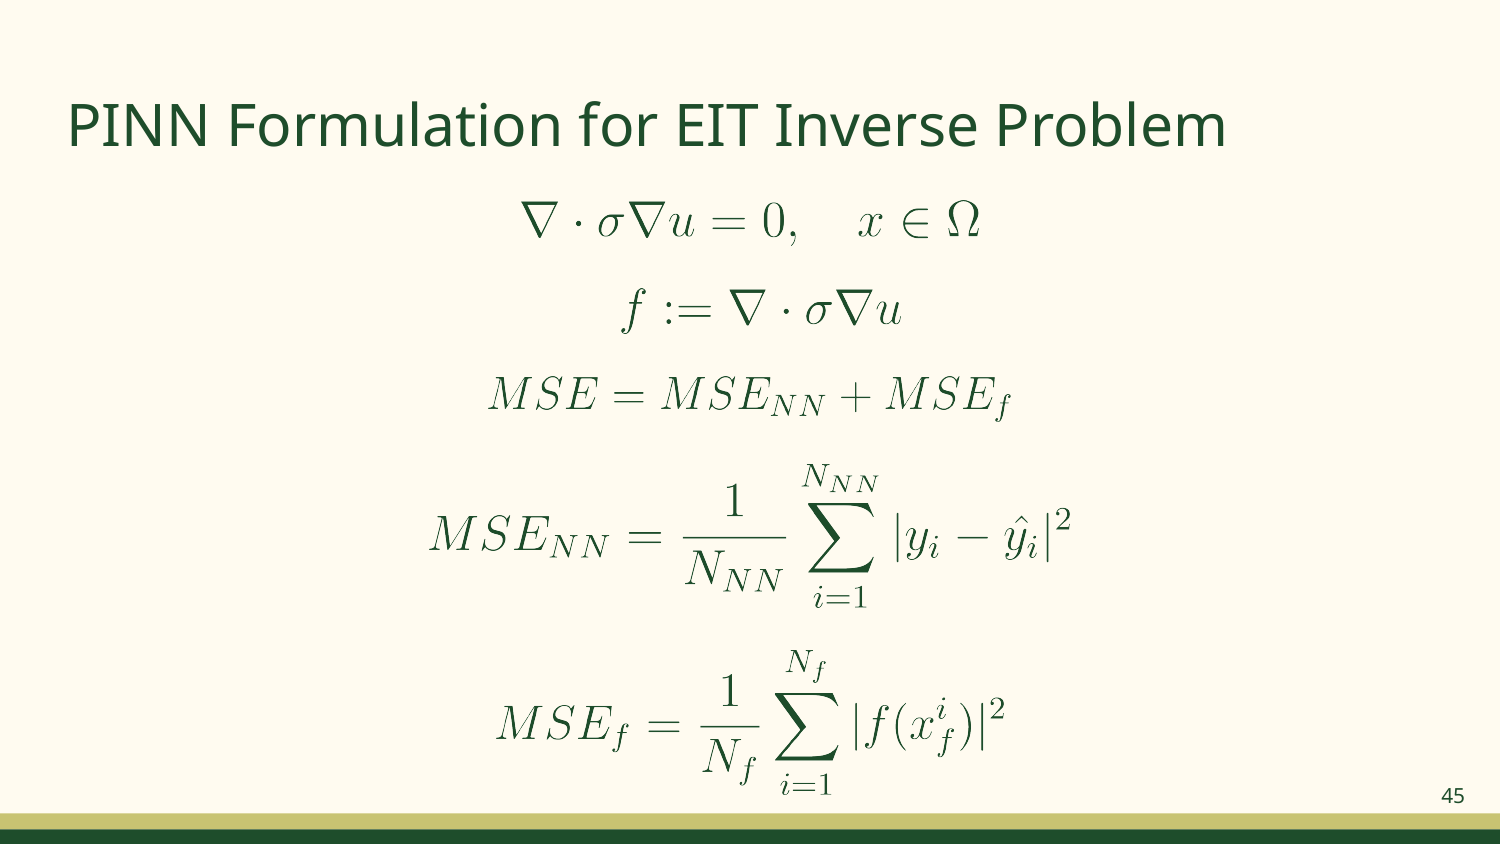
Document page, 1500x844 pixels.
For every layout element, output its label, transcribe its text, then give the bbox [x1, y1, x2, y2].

picture [521, 200, 979, 246]
picture [488, 375, 1012, 422]
picture [496, 650, 1004, 796]
title PINN Formulation for EIT Inverse Problem [51, 72, 1449, 174]
picture [429, 463, 1071, 609]
picture [621, 288, 901, 334]
slide_number 45 [1389, 764, 1480, 830]
